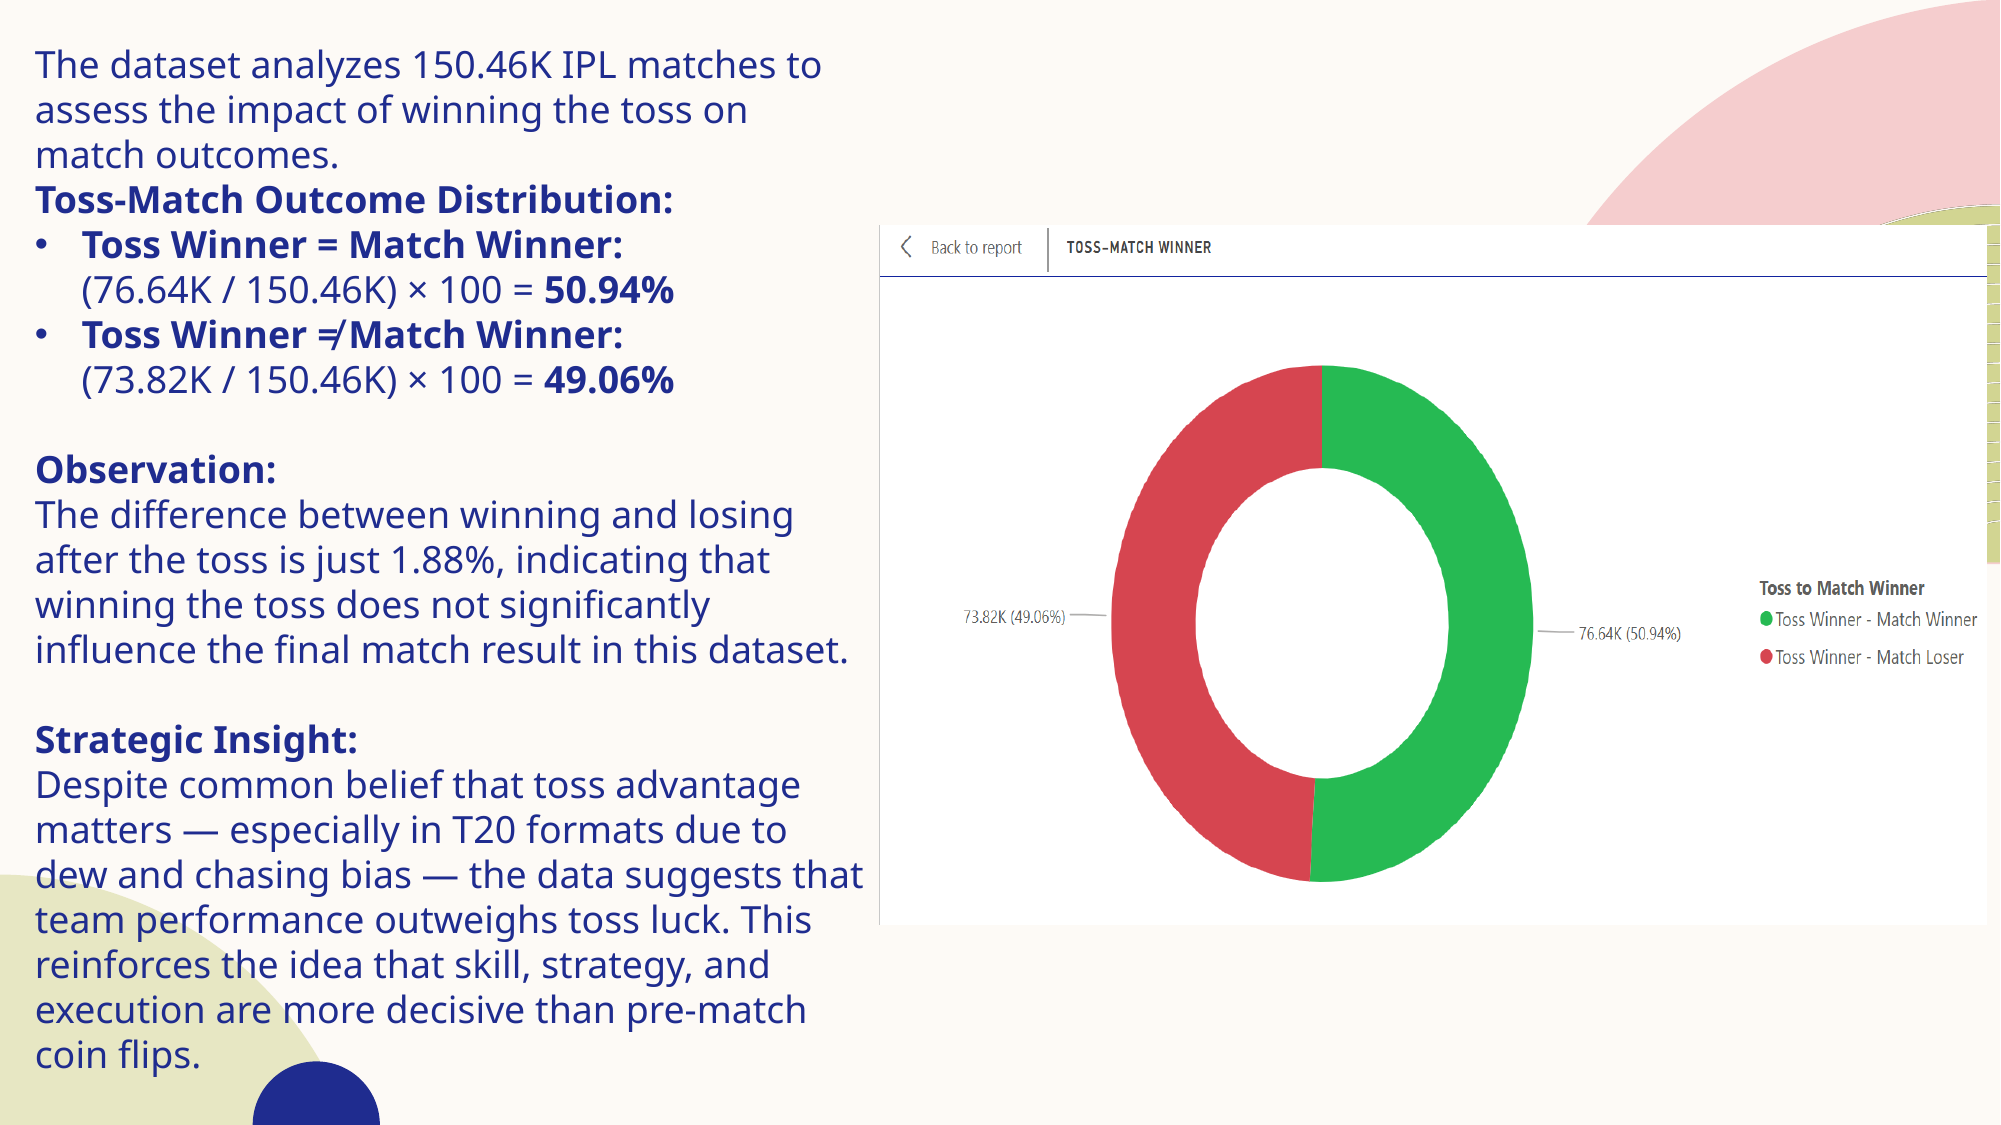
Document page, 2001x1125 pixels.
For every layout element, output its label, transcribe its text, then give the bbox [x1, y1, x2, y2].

picture [879, 204, 2001, 925]
list The dataset analyzes 150.46K IPL matches to assess the impact of winning the toss on match outcomes. Toss-Match Outcome Distribution: Toss Winner = Match Winner: (76.64K / 150.46K) × 100 = 50.94% Toss Winner ≠ Match Winner: (73.82K / 150.46K) × 100 = 49.06% Observation: The difference between winning and losing after the toss is just 1.88%, indicating that winning the toss does not significantly influence the final match result in this dataset. Strategic Insight: Despite common belief that toss advantage matters — especially in T20 formats due to dew and chasing bias — the data suggests that team performance outweighs toss luck. This reinforces the idea that skill, strategy, and execution are more decisive than pre-match coin flips. [19, 41, 880, 1101]
